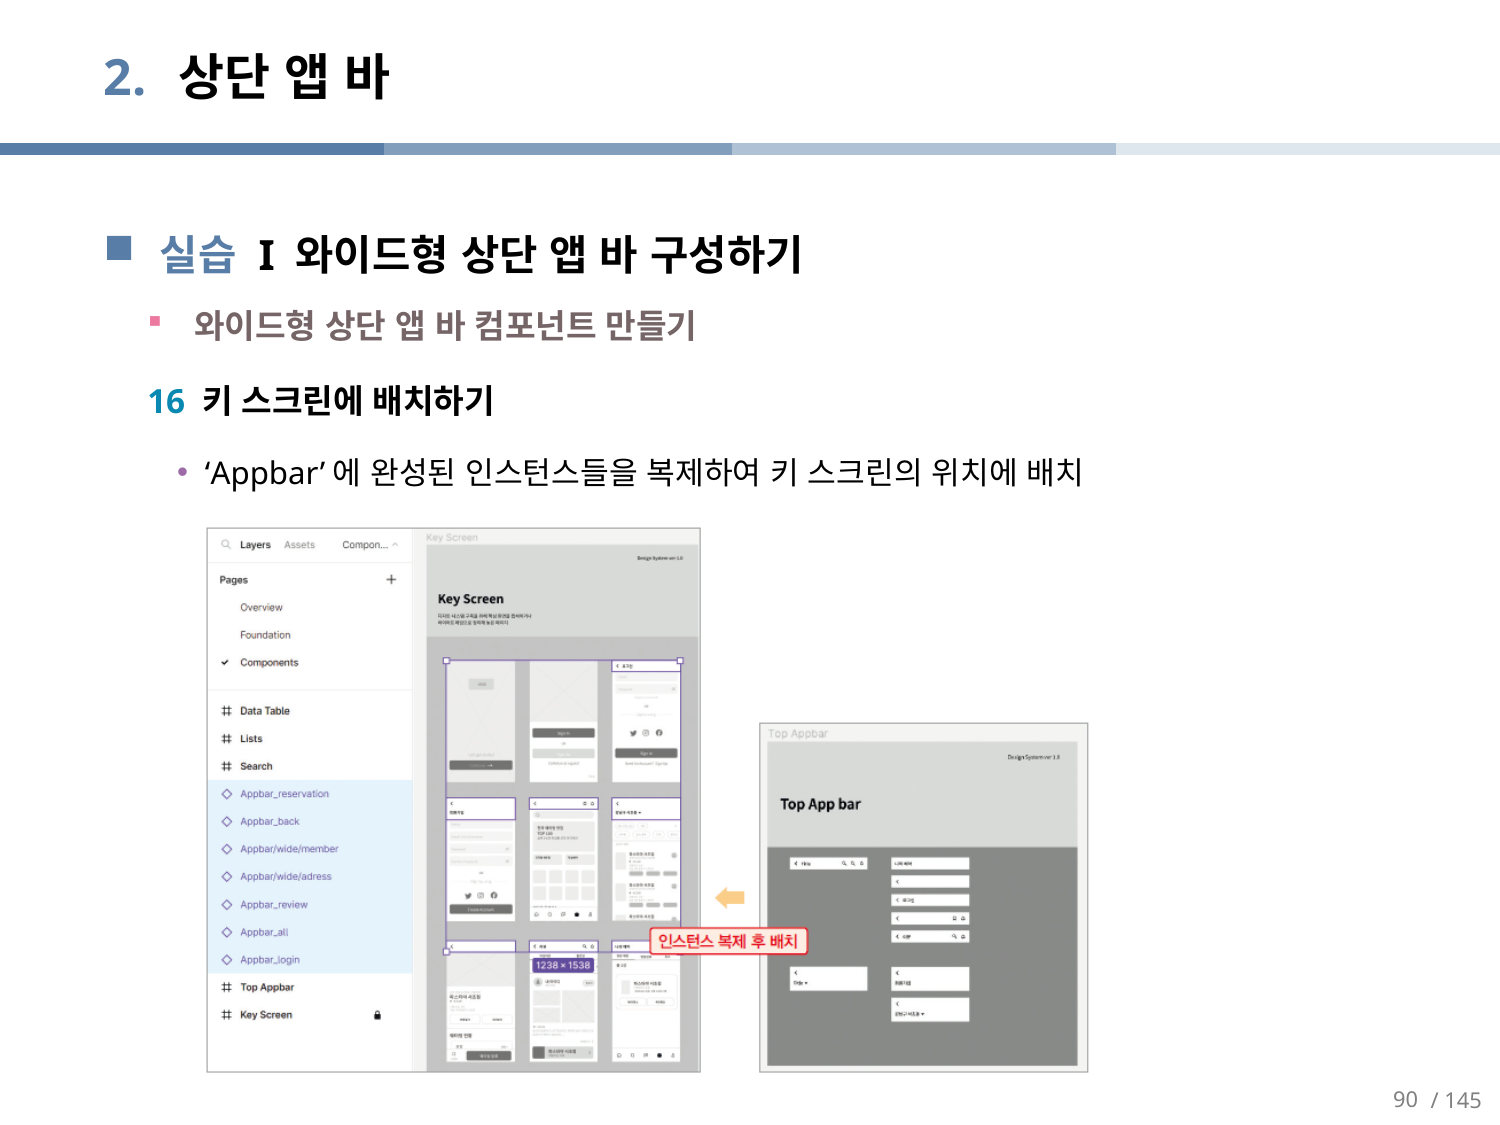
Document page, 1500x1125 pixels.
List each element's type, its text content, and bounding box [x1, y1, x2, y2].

list 실습 I 와이드형 상단 앱 바 구성하기 와이드형 상단 앱 바 컴포넌트 만들기 16 키 스크린에 배치하기 ‘Appbar’에 완성된 인스턴스들을 복제하여 키 스크린의 위치에 배치 [88, 196, 1436, 1083]
picture [194, 514, 1101, 1083]
title 상단 앱 바 [88, 30, 1211, 121]
